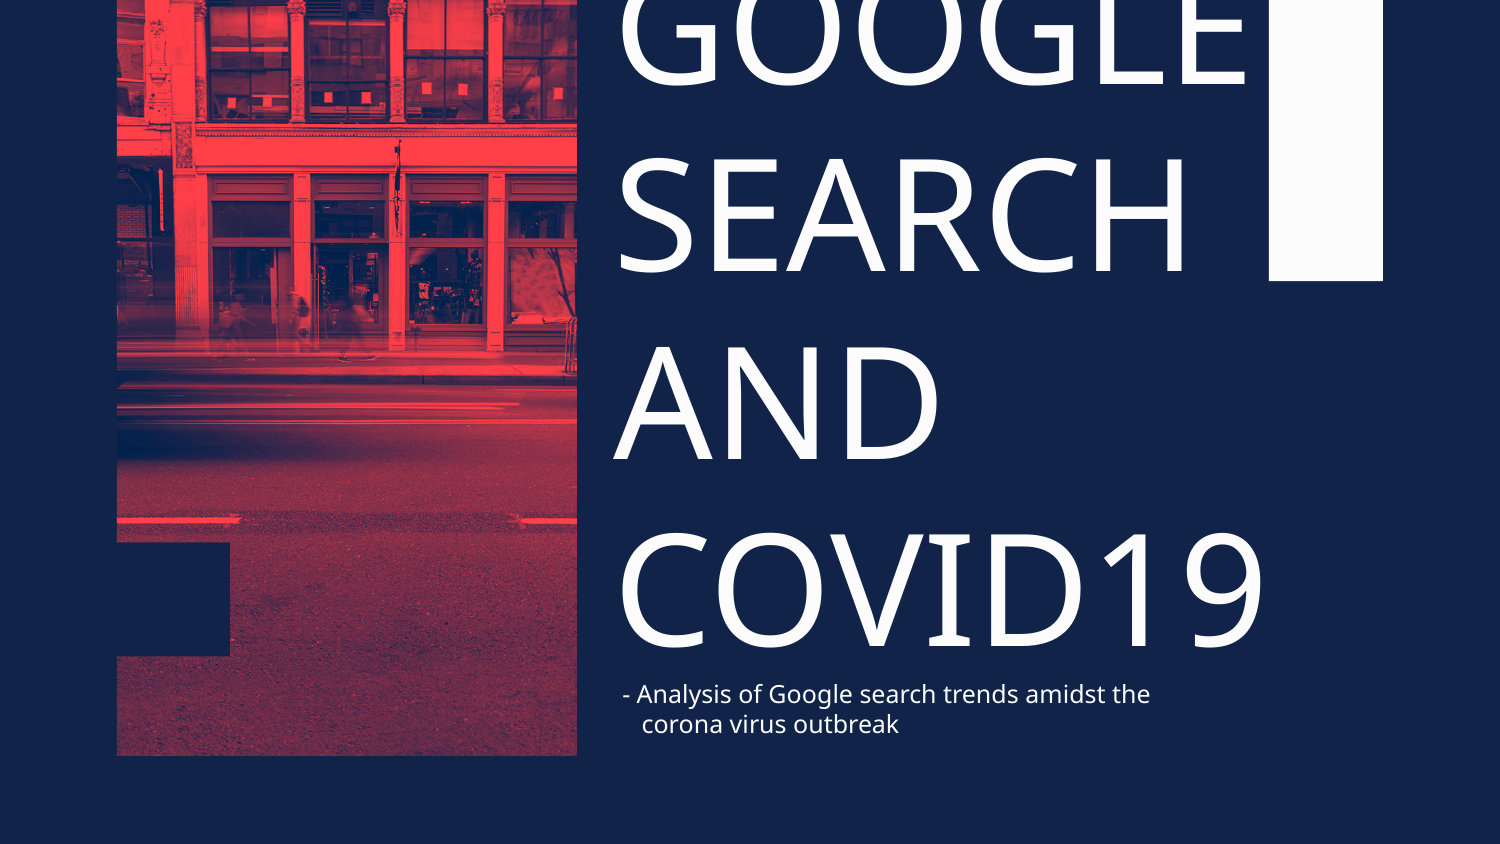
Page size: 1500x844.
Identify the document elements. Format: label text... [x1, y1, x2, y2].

title GOOGLE SEARCH AND COVID19 [598, 75, 1393, 694]
picture [116, 0, 578, 756]
subtitle - Analysis of Google search trends amidst the corona virus outbreak [607, 663, 1500, 756]
